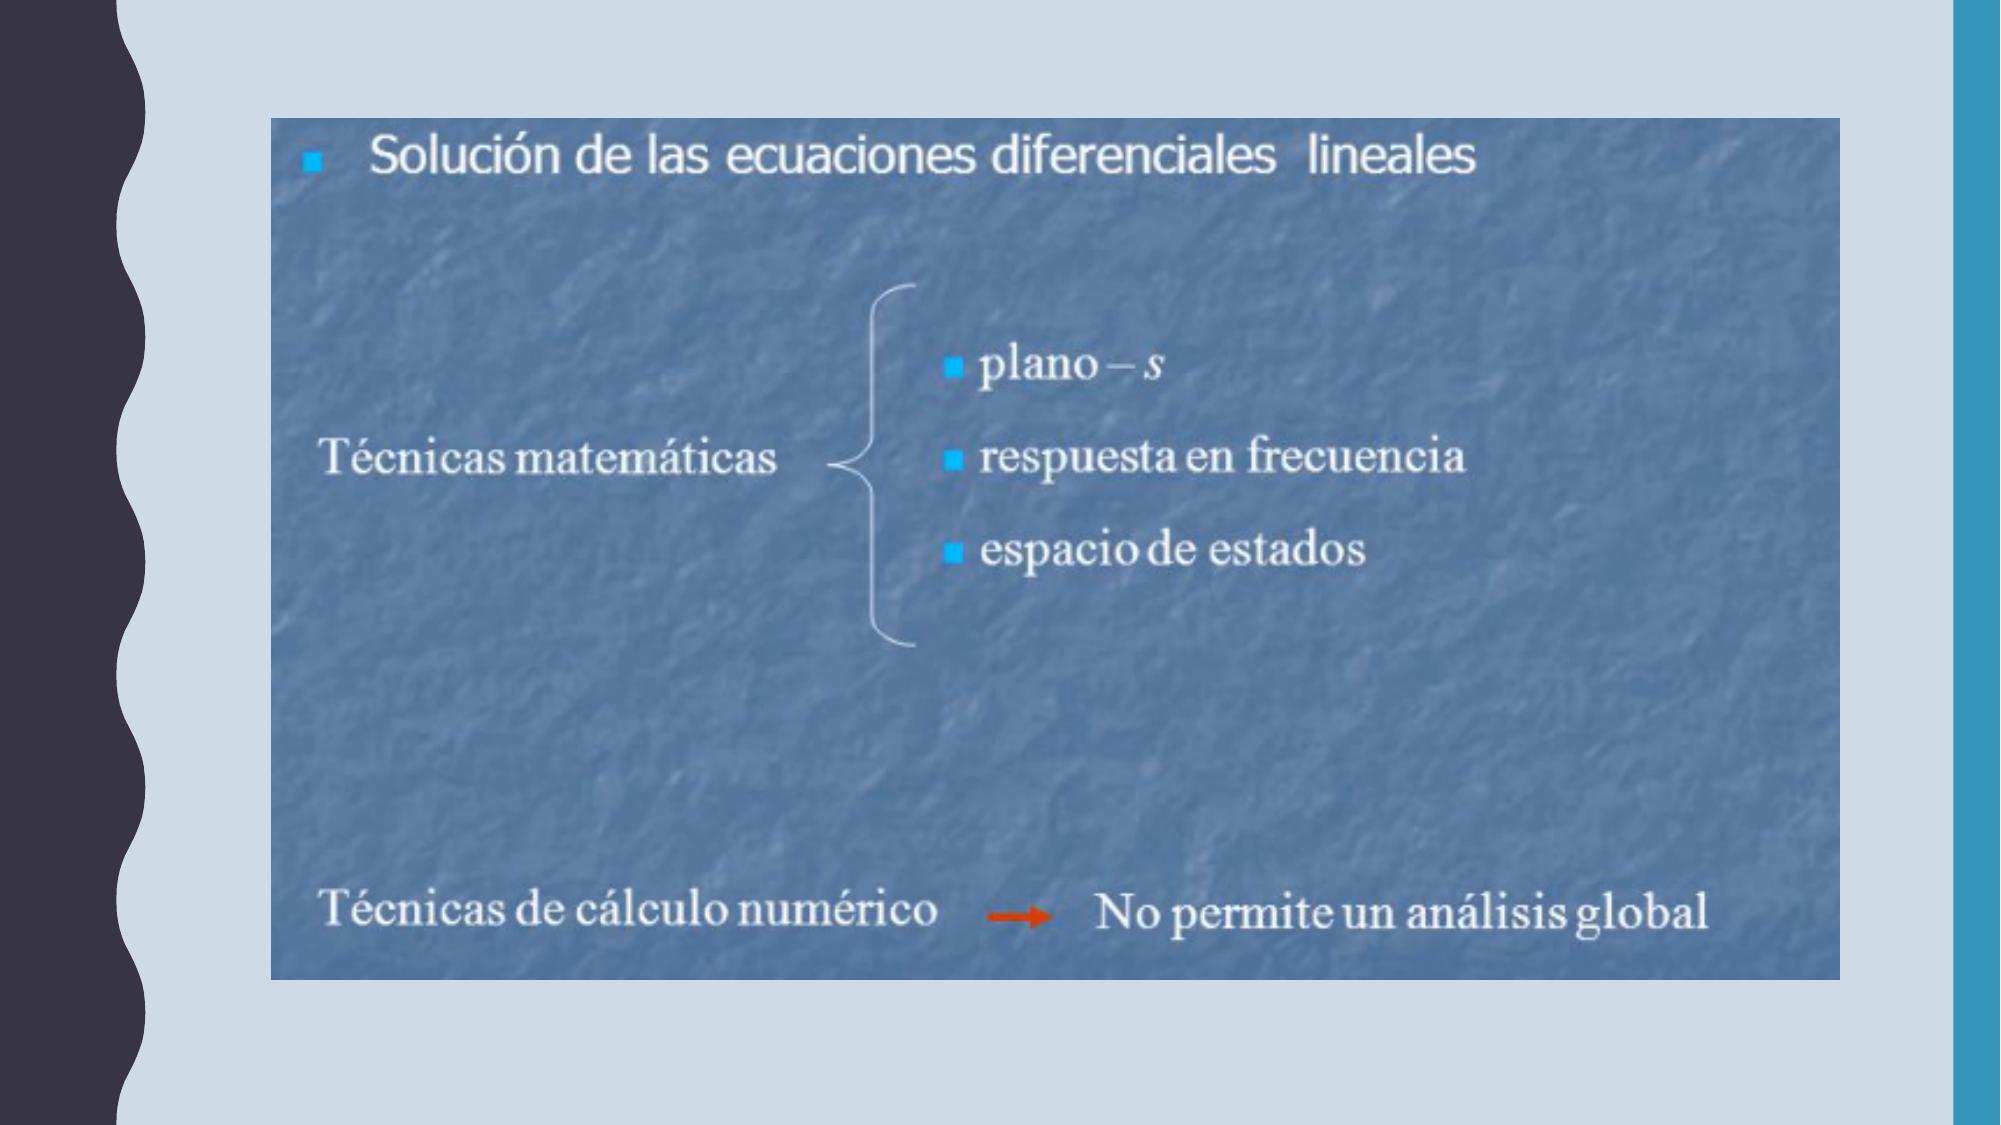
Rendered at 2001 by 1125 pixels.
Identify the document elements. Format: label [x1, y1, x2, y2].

list [271, 118, 1840, 981]
